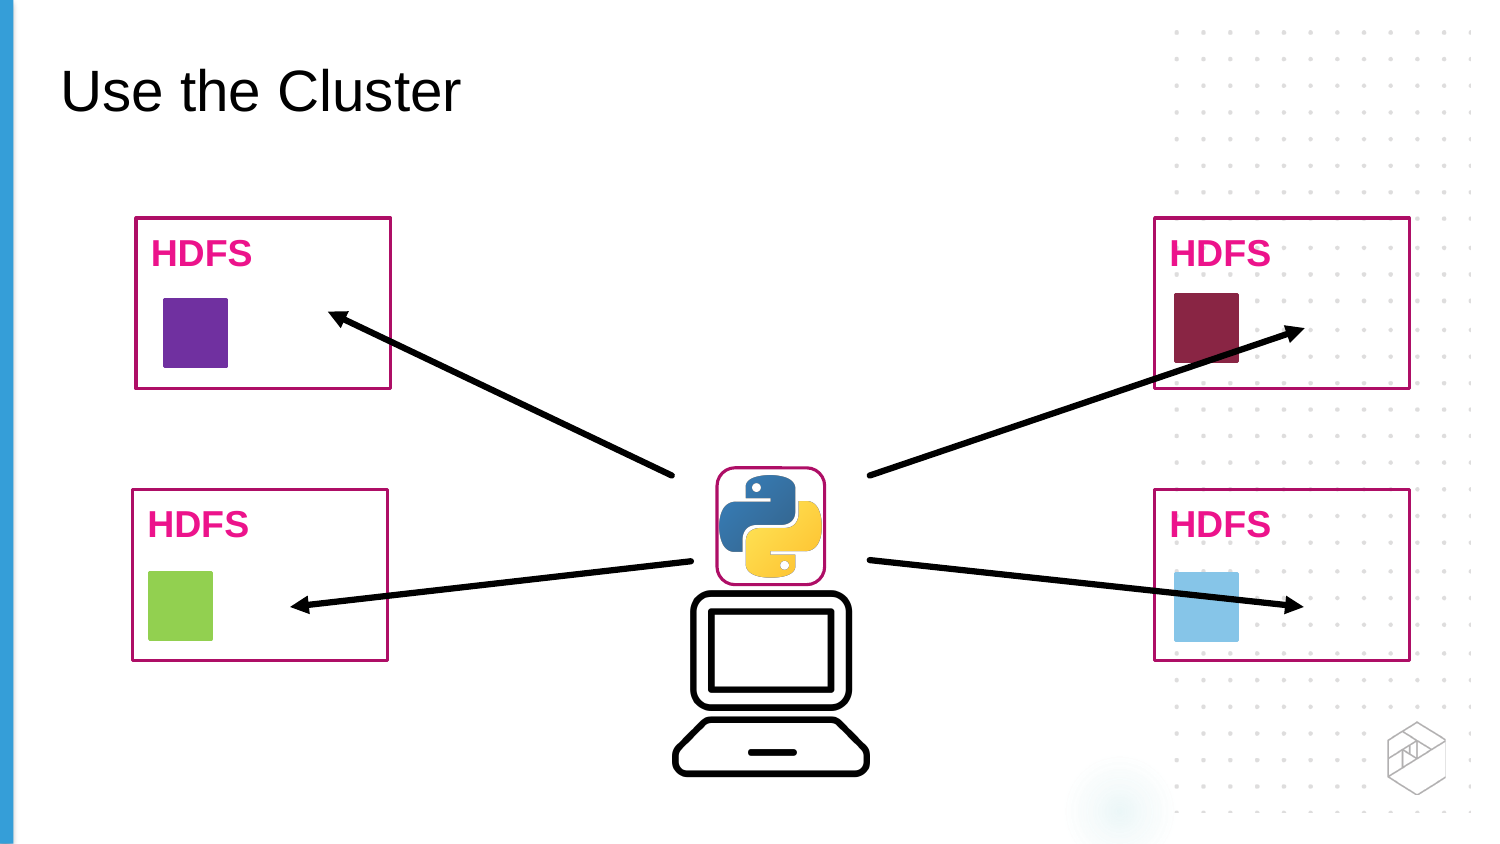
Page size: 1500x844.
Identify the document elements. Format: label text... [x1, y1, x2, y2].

text_box [134, 216, 392, 390]
picture [1058, 750, 1181, 844]
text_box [289, 560, 692, 608]
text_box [869, 327, 1305, 476]
text_box [1174, 617, 1239, 642]
text_box HDFS [132, 492, 328, 553]
text_box [163, 298, 228, 368]
text_box HDFS [1154, 492, 1350, 553]
text_box Use the Cluster [45, 45, 763, 131]
text_box [148, 571, 213, 641]
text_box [327, 311, 673, 476]
text_box [1174, 293, 1239, 326]
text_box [716, 467, 825, 585]
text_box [869, 559, 1305, 608]
text_box HDFS [1154, 221, 1350, 282]
text_box [1153, 488, 1411, 662]
text_box [131, 488, 389, 662]
text_box HDFS [136, 221, 332, 282]
text_box [1153, 216, 1411, 390]
picture [671, 584, 871, 783]
